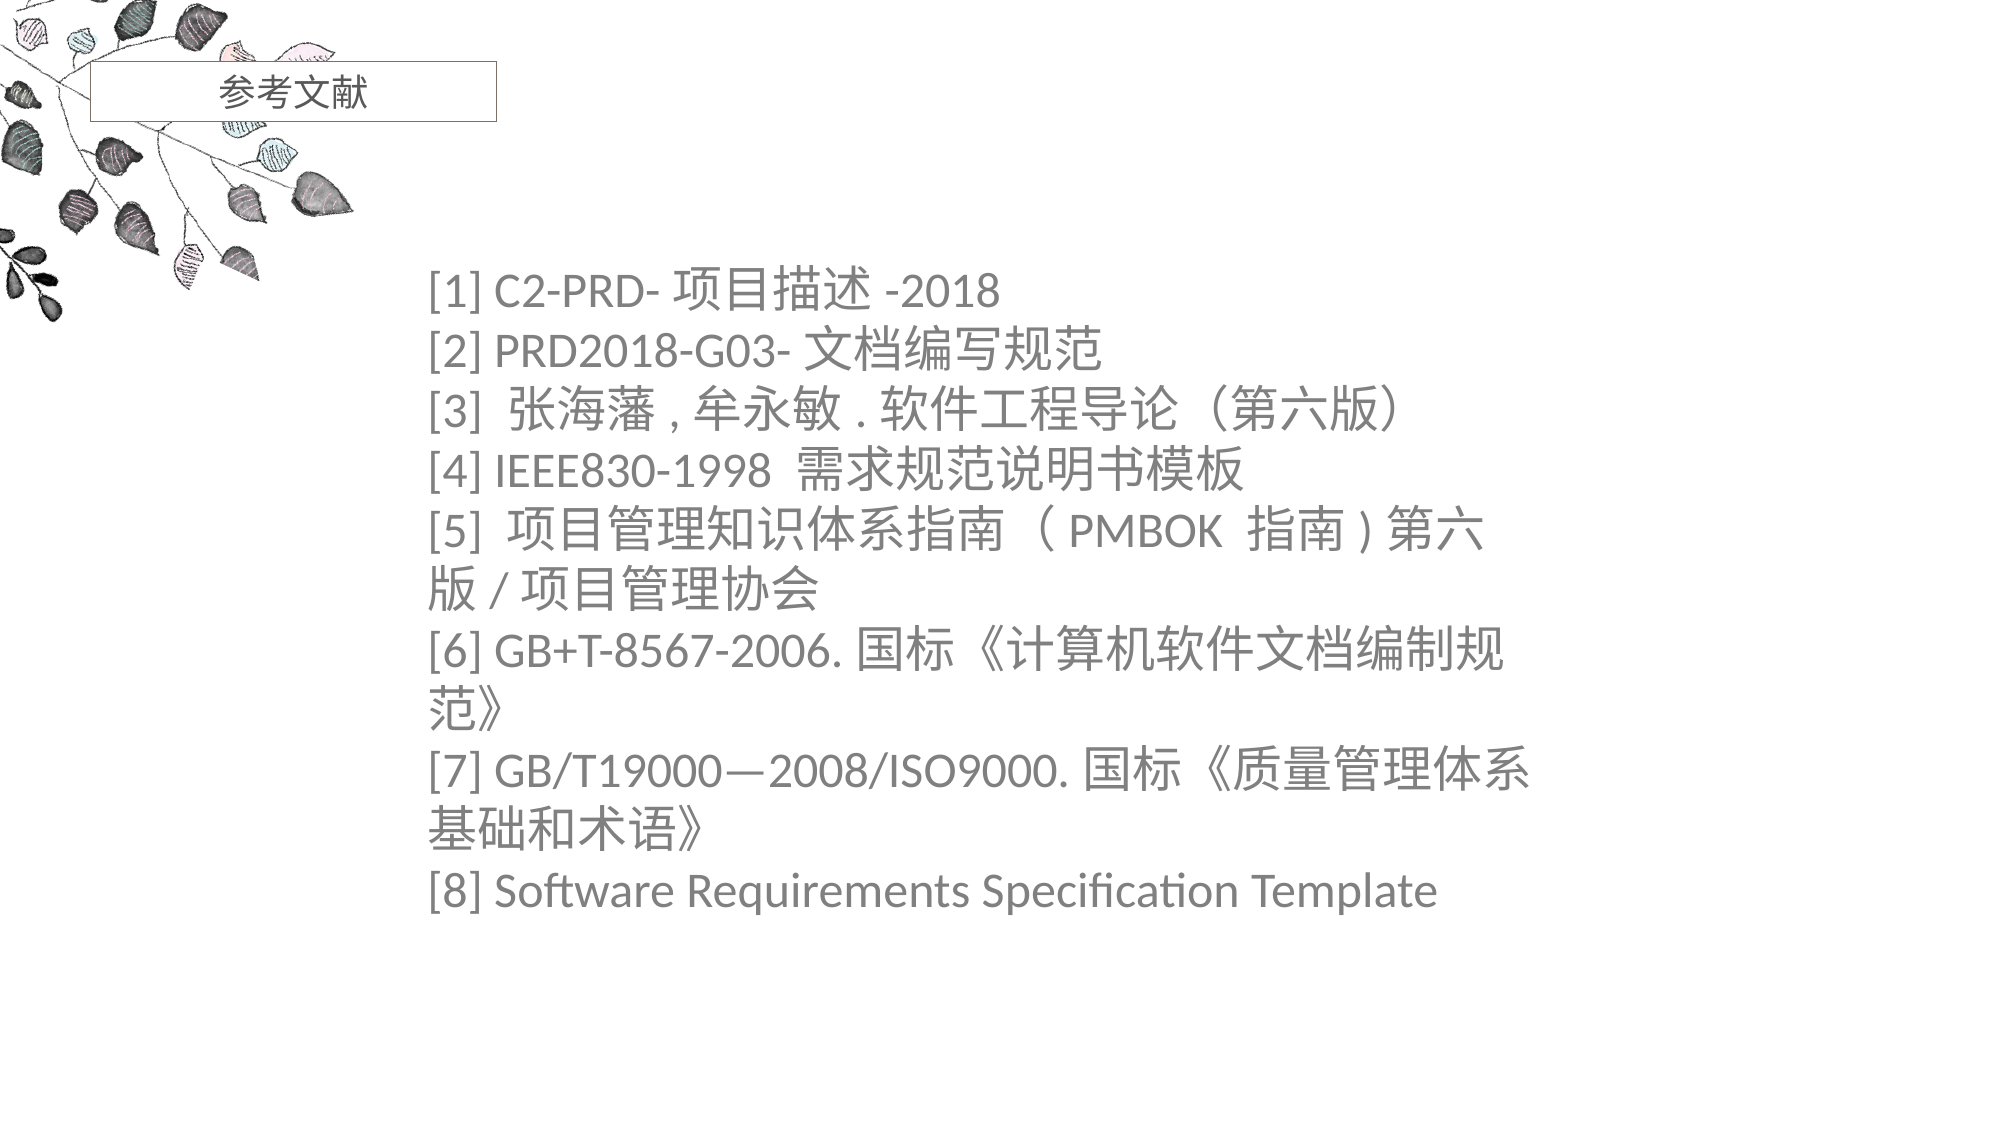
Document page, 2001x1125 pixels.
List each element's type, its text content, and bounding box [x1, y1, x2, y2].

text_box [1] C2-PRD-项目描述-2018 [2] PRD2018-G03-文档编写规范 [3] 张海藩,牟永敏.软件工程导论（第六版） [4] IEEE830-1998 需求规范说明书模板 [5] 项目管理知识体系指南（PMBOK 指南)第六版/项目管理协会 [6] GB+T-8567-2006.国标《计算机软件文档编制规范》 [7] GB/T19000—2008/ISO9000.国标《质量管理体系 基础和术语》 [8] Software Requirements Specification Template [412, 249, 1588, 925]
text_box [0, 0, 498, 659]
